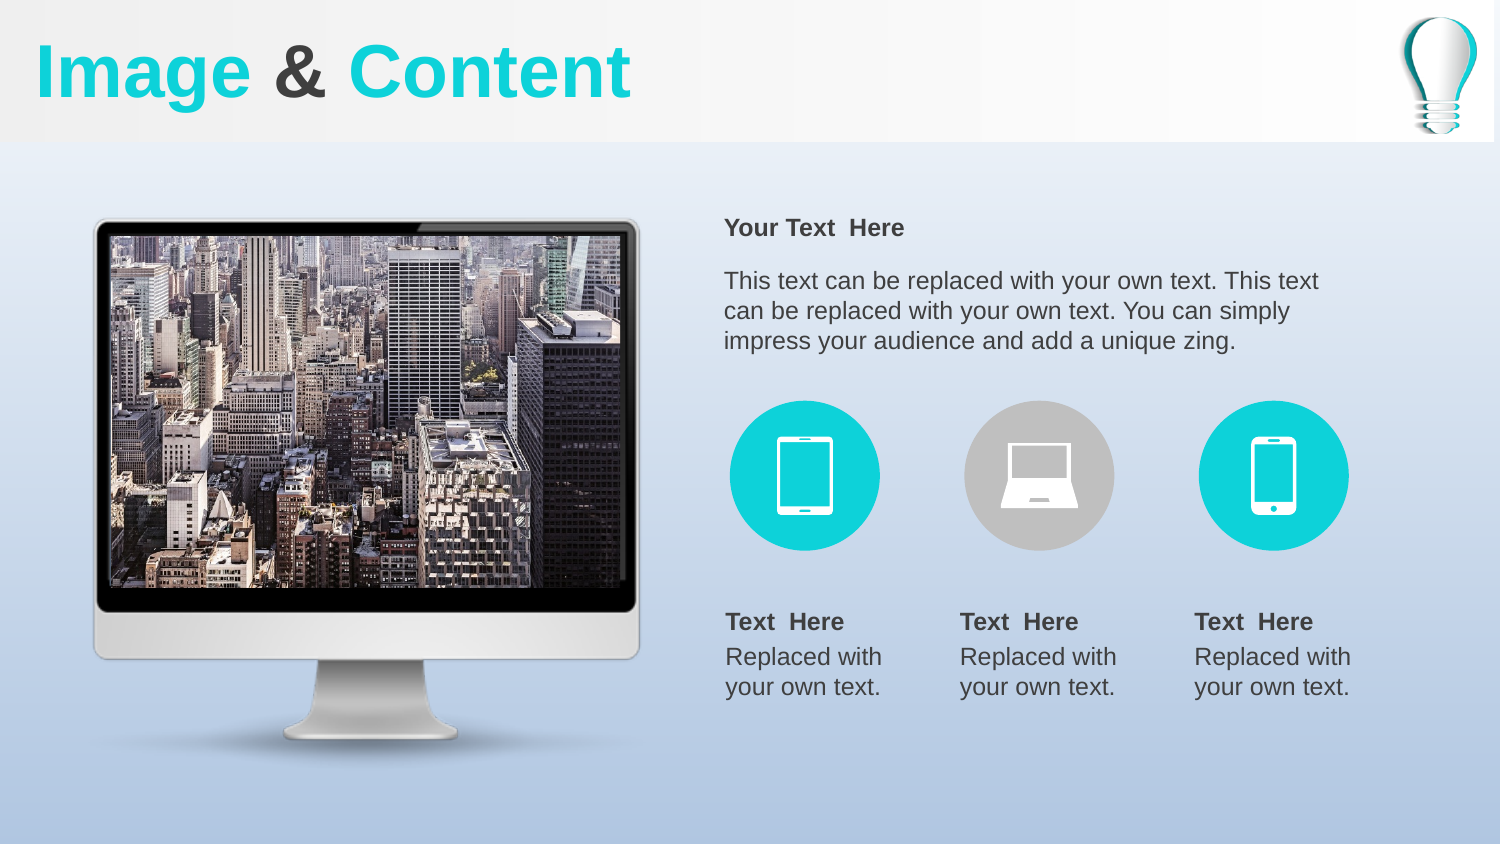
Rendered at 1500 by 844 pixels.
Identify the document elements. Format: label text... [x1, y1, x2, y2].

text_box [708, 204, 1383, 363]
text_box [710, 597, 900, 710]
text_box [729, 400, 880, 551]
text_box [944, 597, 1135, 710]
title Image & Content [0, 4, 1500, 132]
text_box [1198, 400, 1349, 551]
picture [88, 215, 646, 771]
text_box [777, 436, 833, 515]
text_box [1251, 436, 1297, 515]
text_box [1179, 597, 1369, 710]
text_box [964, 400, 1115, 551]
text_box [1000, 443, 1078, 509]
